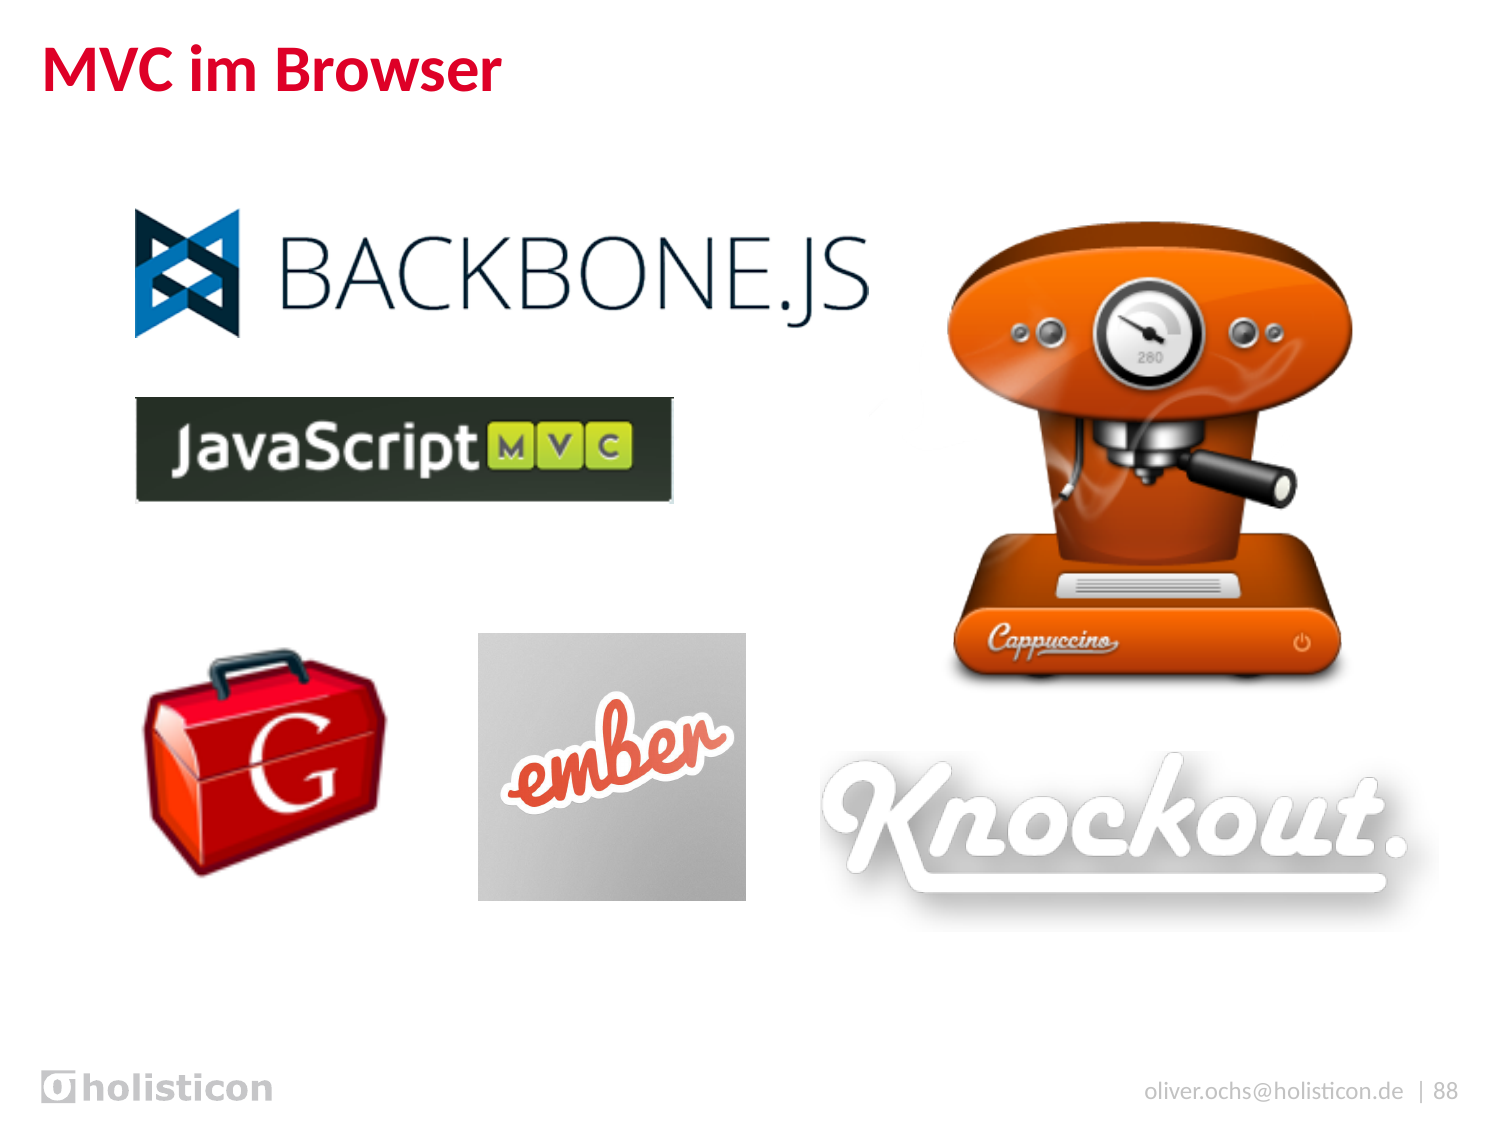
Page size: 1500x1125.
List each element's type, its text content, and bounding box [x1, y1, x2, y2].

picture [477, 633, 746, 901]
picture [135, 633, 396, 894]
picture [135, 396, 674, 504]
picture [820, 751, 1439, 932]
title MVC im Browser [41, 24, 1436, 188]
picture [135, 184, 1442, 701]
